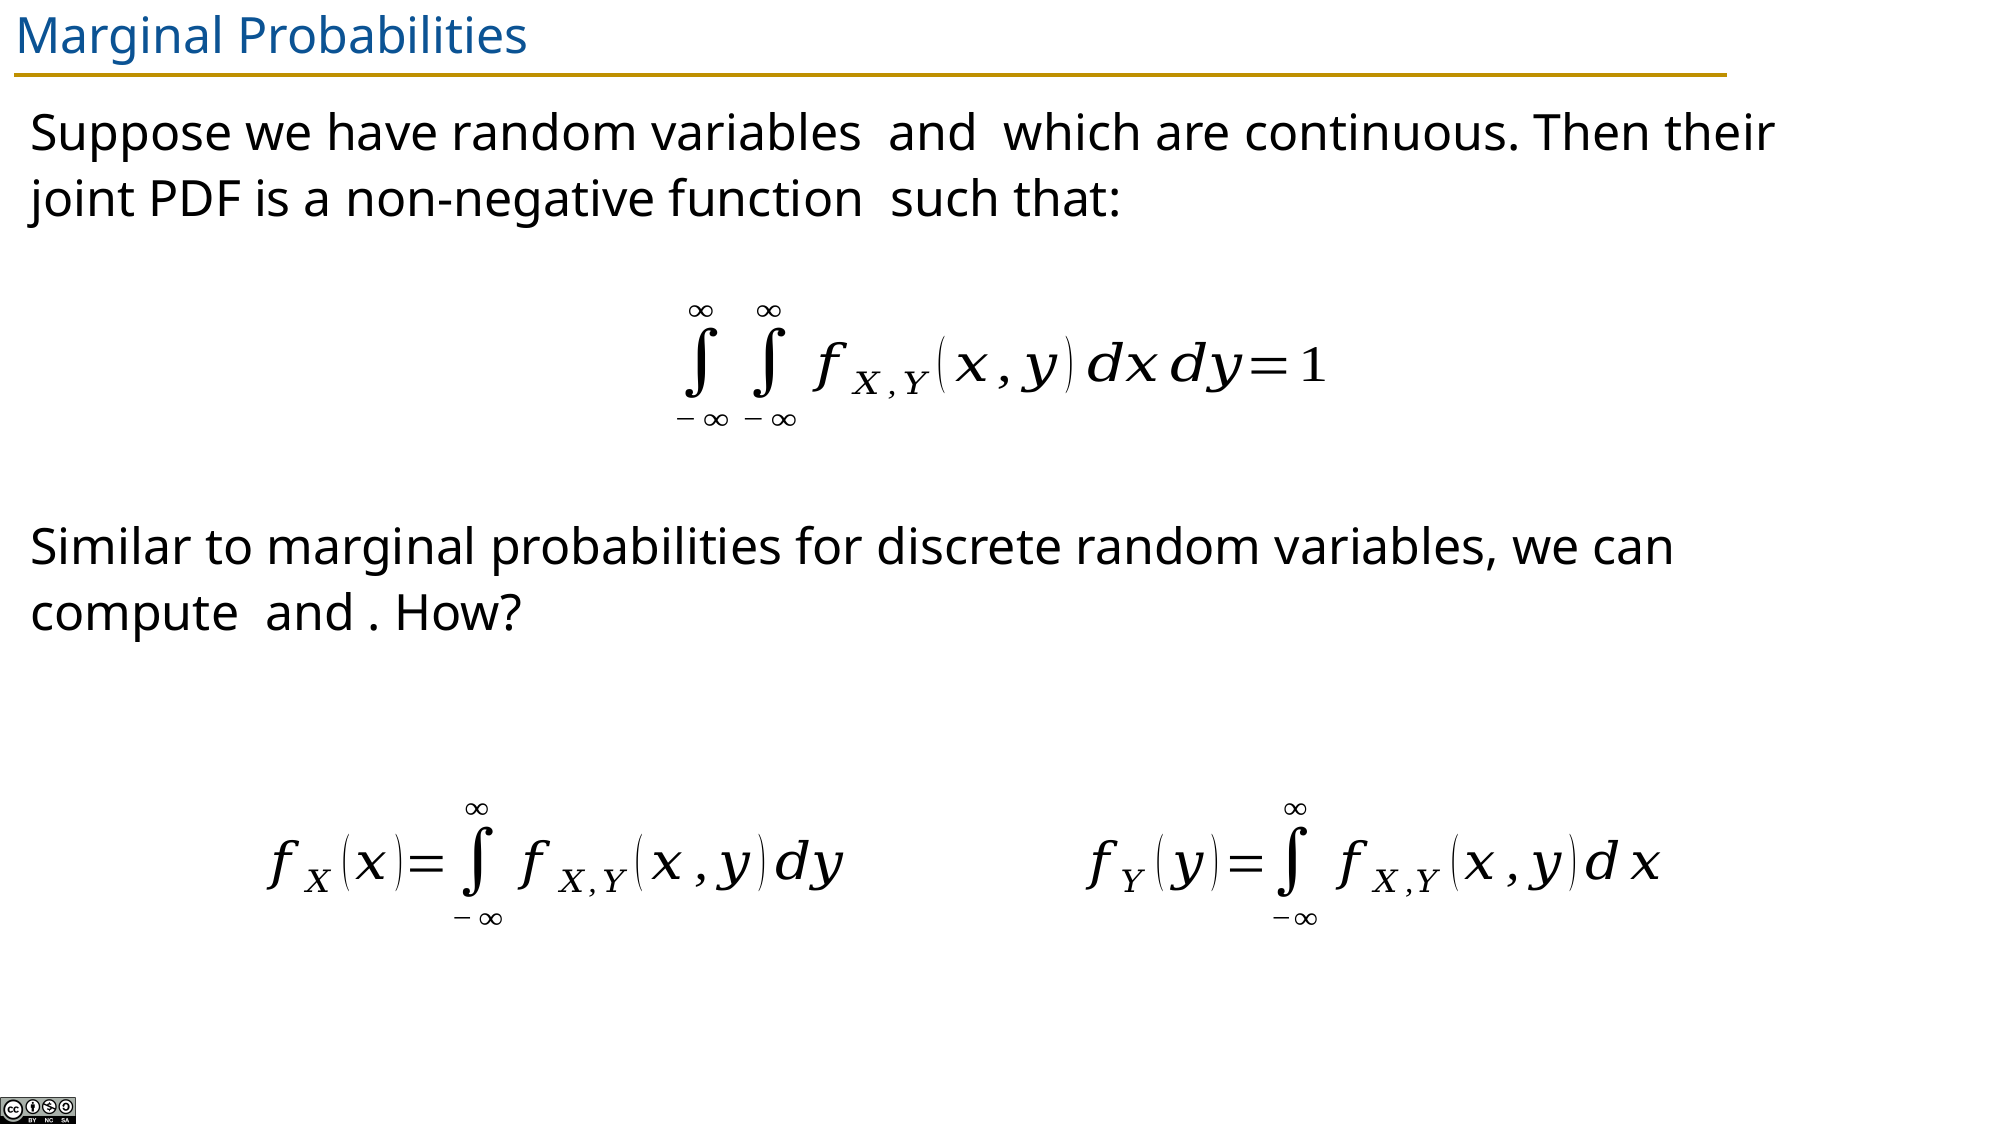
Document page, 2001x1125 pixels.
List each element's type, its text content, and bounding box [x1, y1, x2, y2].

picture [0, 1097, 76, 1124]
title Marginal Probabilities [0, 0, 1725, 75]
